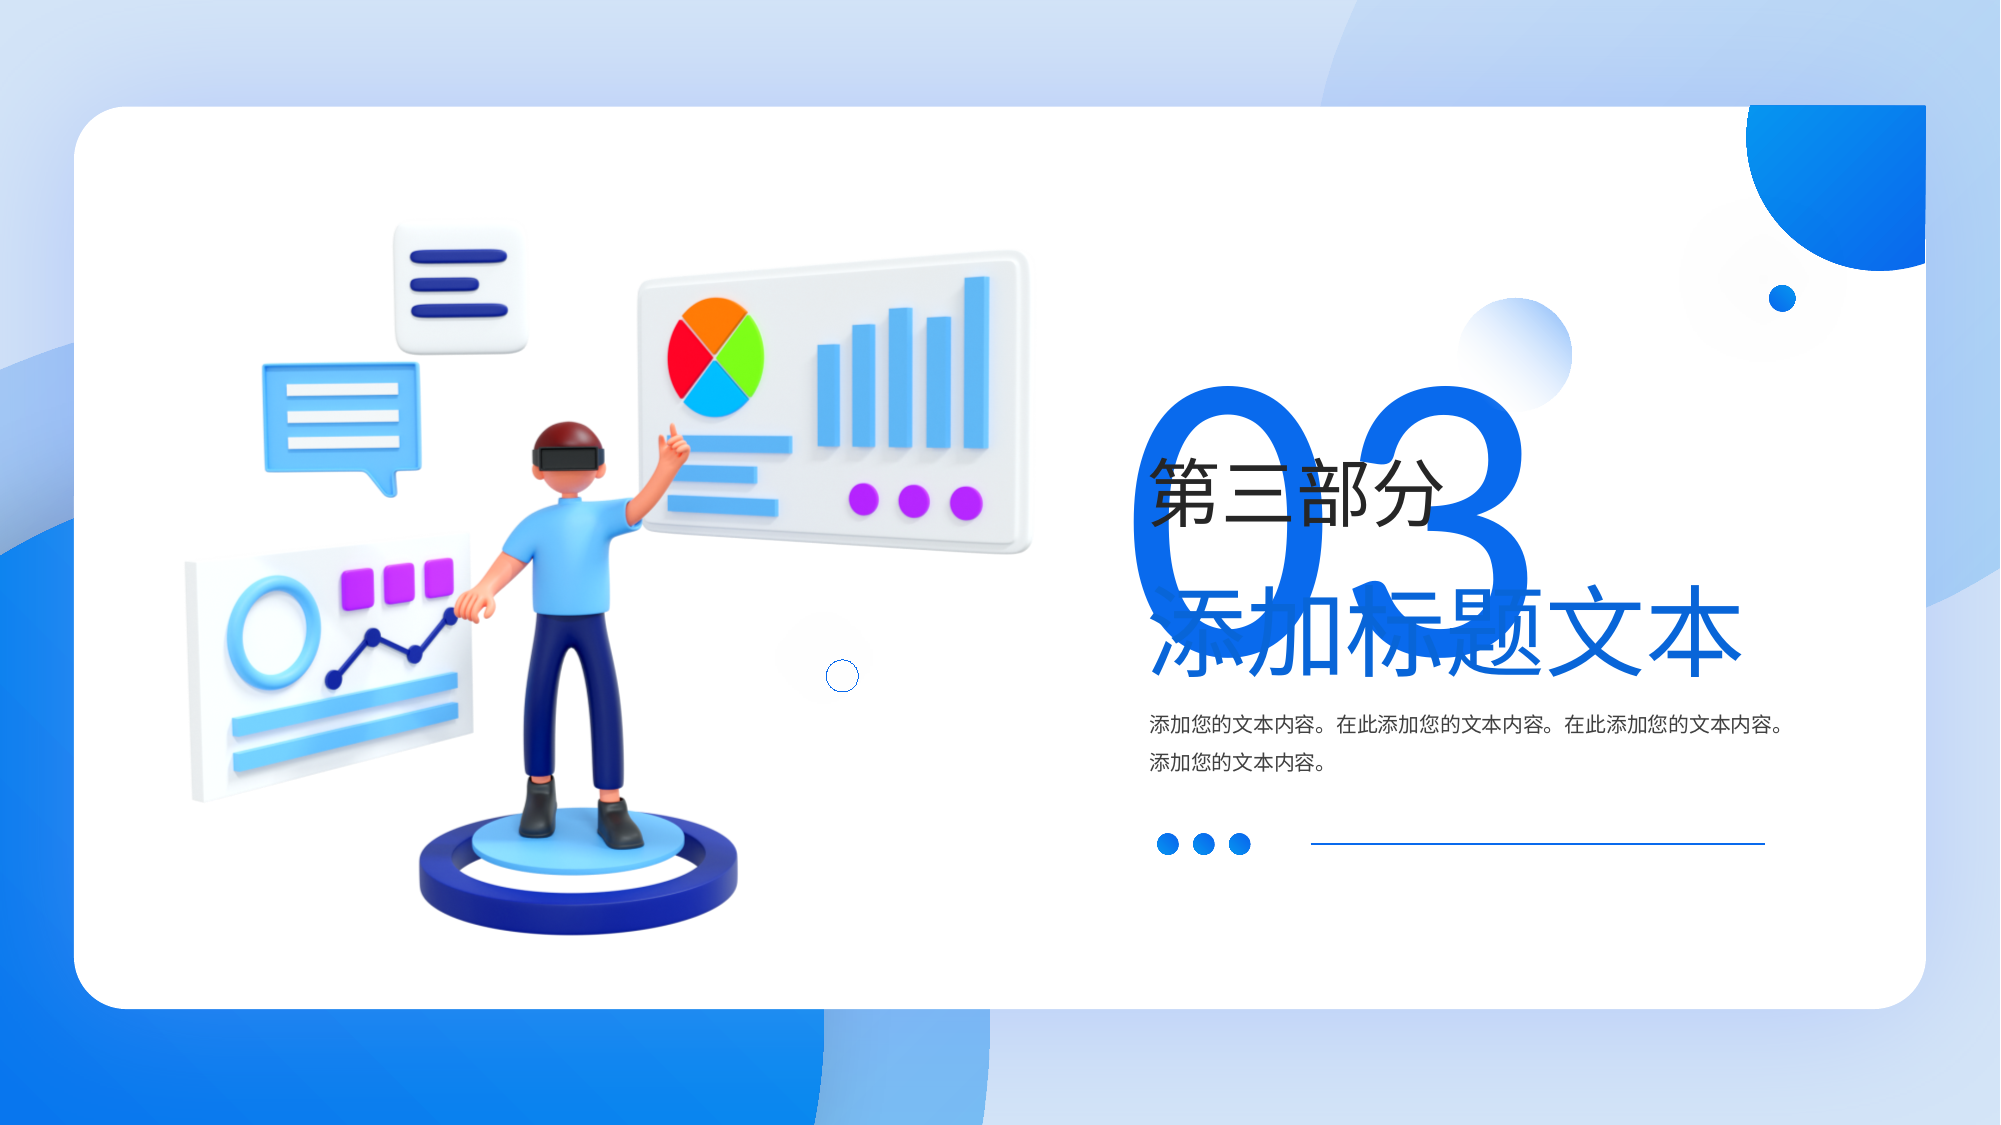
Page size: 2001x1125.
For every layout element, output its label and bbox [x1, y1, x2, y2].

text_box [0, 0, 2000, 1125]
